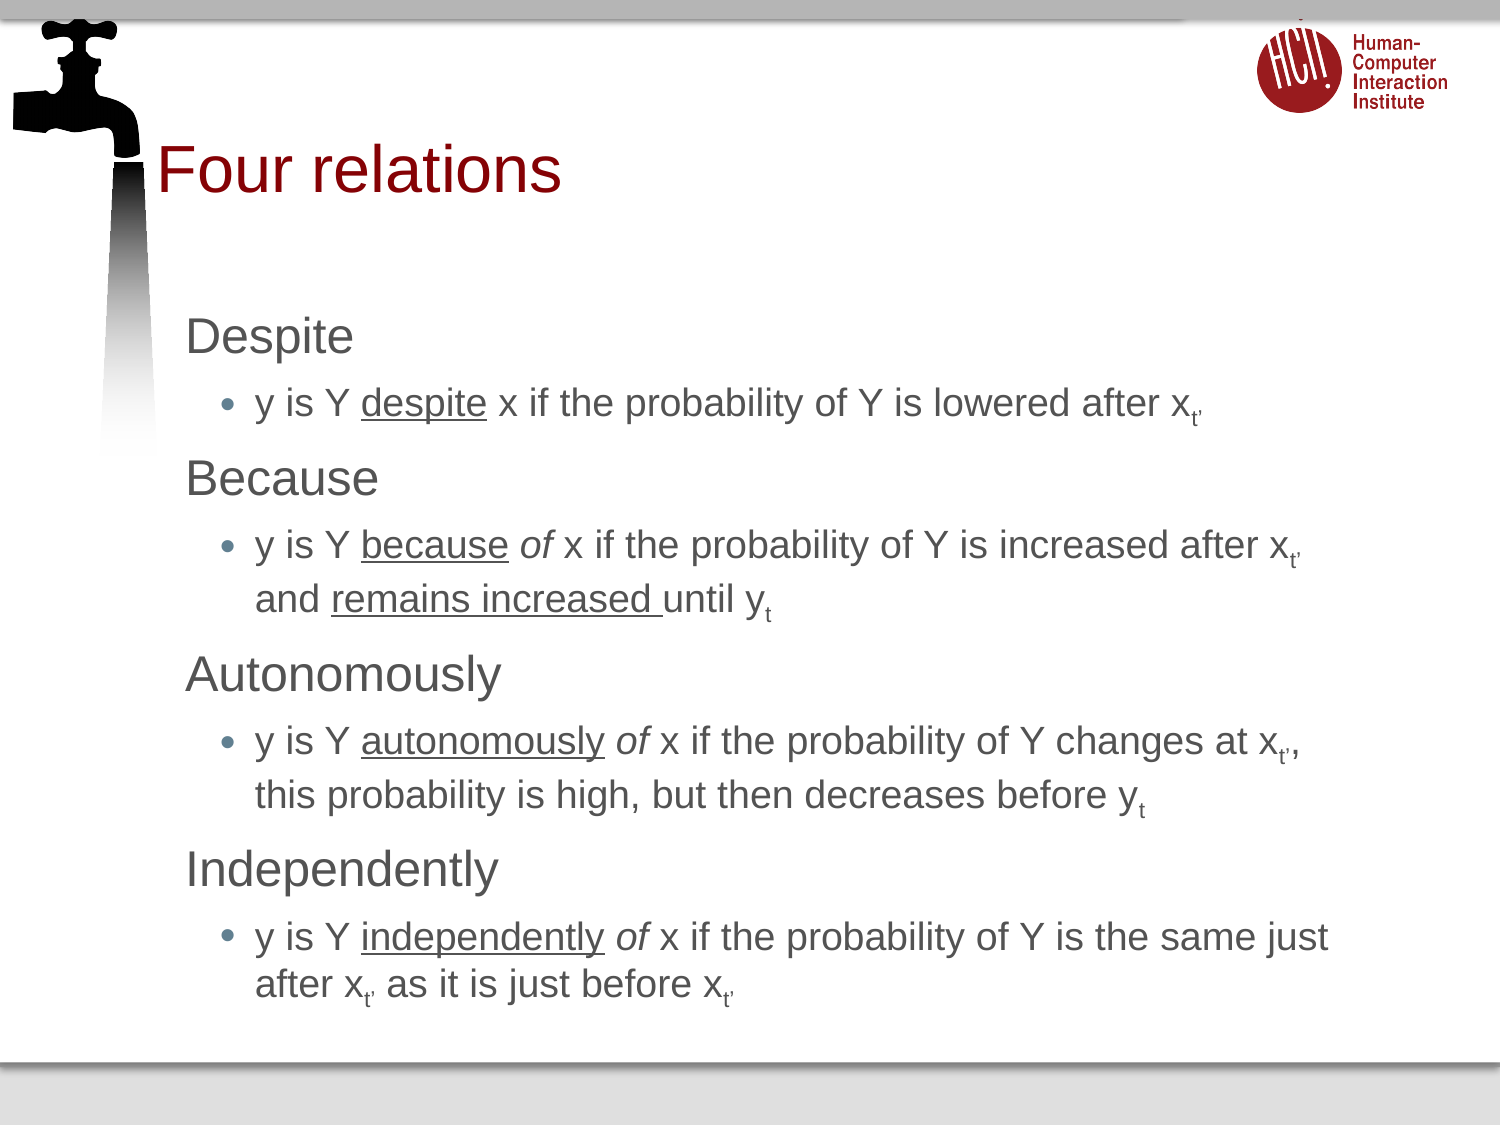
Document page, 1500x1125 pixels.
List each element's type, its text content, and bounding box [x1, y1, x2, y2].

list Despite y is Y despite x if the probability of Y is lowered after xt’ Because y is Y because of x if the probability of Y is increased after xt’ and remains increased until yt Autonomously y is Y autonomously of x if the probability of Y changes at xt’, this probability is high, but then decreases before yt Independently y is Y independently of x if the probability of Y is the same just after xt’ as it is just before xt’ [185, 303, 1342, 1022]
picture [1257, 20, 1447, 113]
title Four relations [156, 50, 1187, 214]
picture [13, 20, 140, 158]
